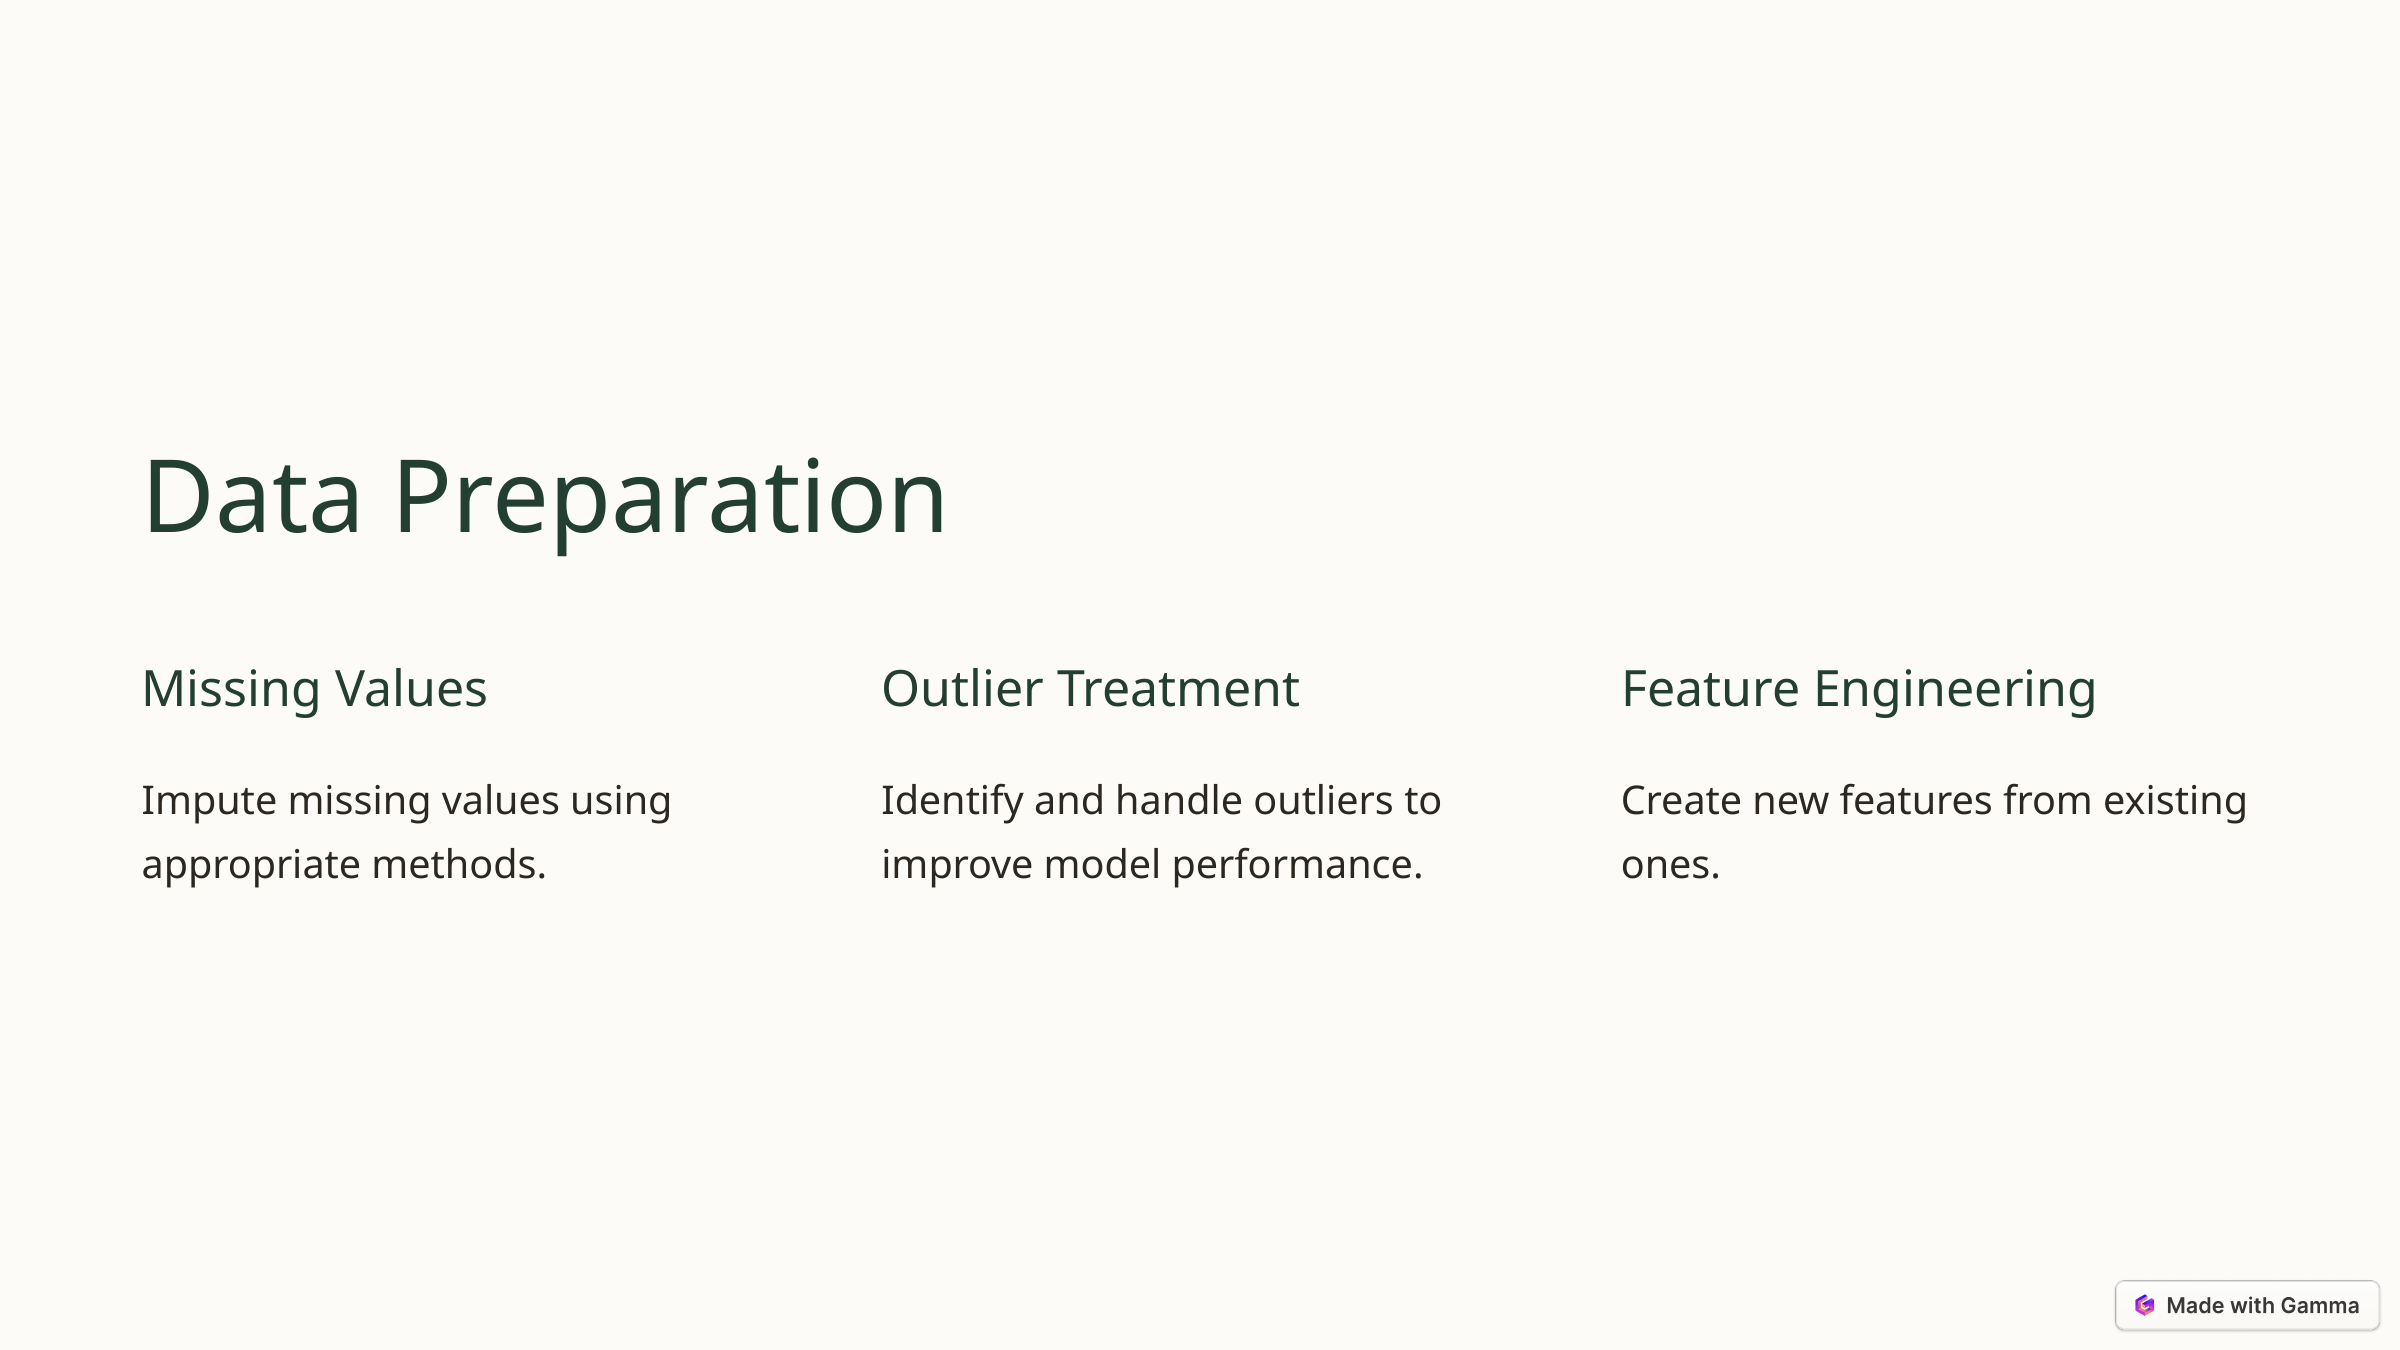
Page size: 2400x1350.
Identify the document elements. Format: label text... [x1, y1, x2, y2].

text_box Identify and handle outliers to improve model performance. [881, 757, 1521, 888]
text_box Impute missing values using appropriate methods. [141, 757, 782, 888]
text_box Missing Values [141, 653, 648, 718]
text_box Feature Engineering [1620, 653, 2128, 718]
text_box Data Preparation [141, 426, 1155, 553]
picture [2106, 1271, 2389, 1339]
text_box Outlier Treatment [881, 653, 1388, 718]
text_box Create new features from existing ones. [1620, 757, 2261, 888]
